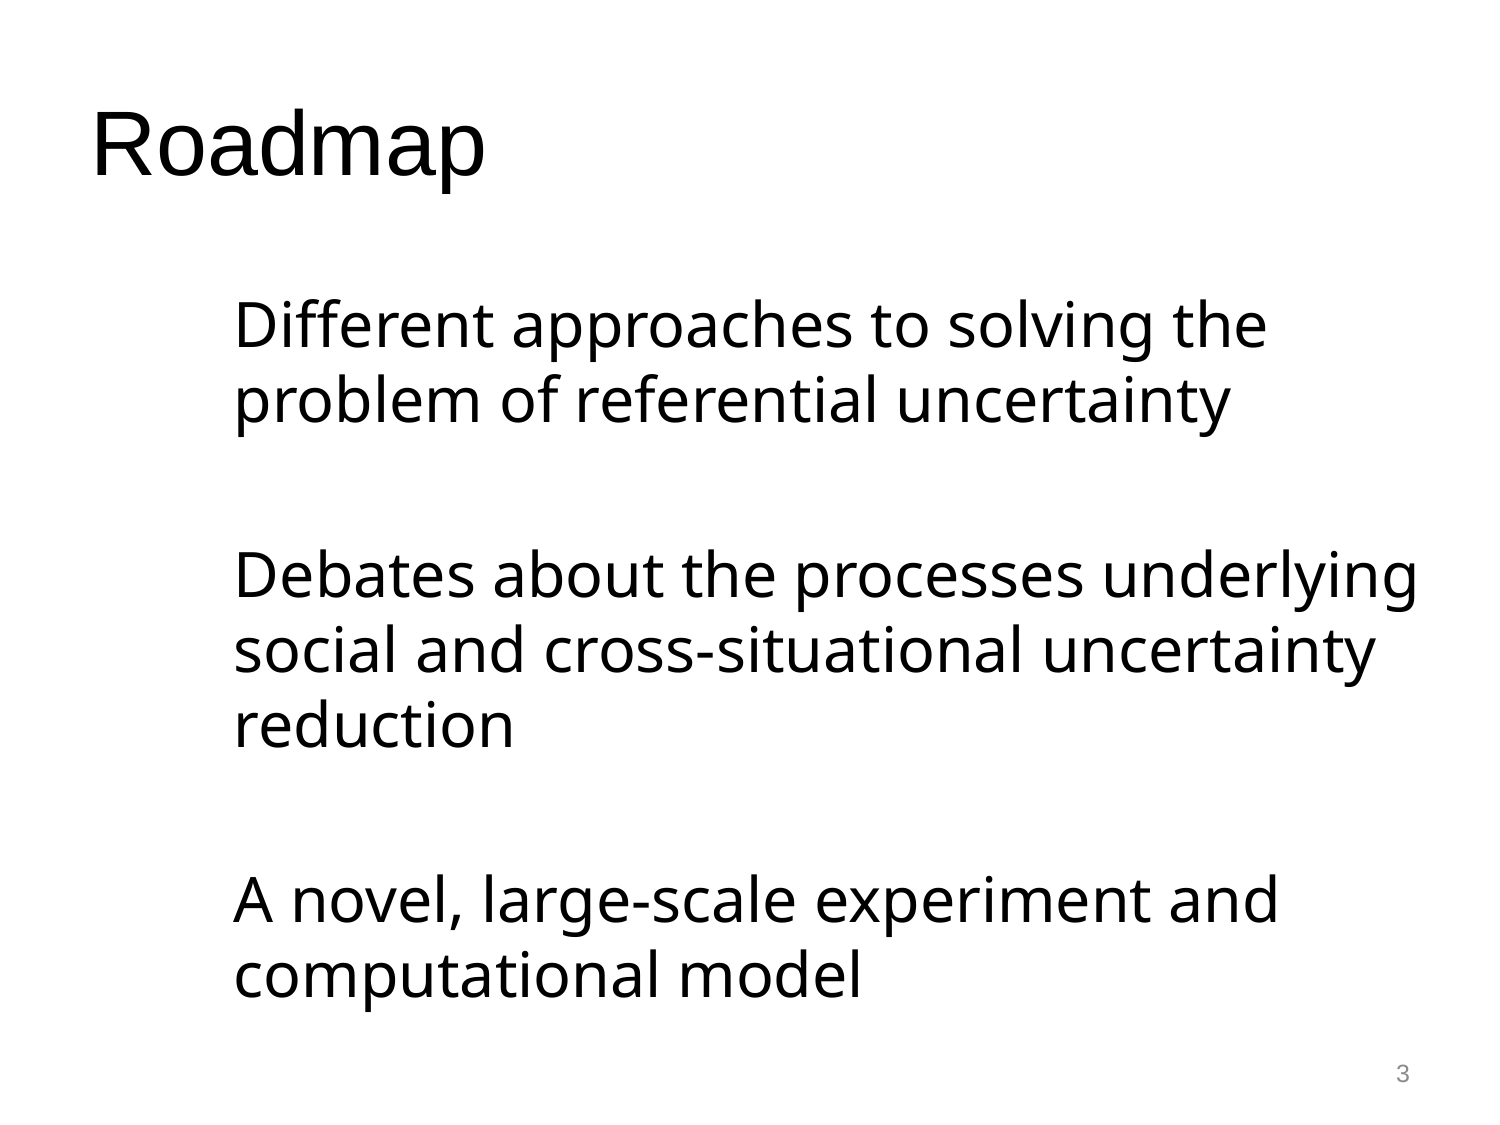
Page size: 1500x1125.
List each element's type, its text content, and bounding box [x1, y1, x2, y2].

slide_number 3 [1074, 1042, 1425, 1103]
list Different approaches to solving the problem of referential uncertainty Debates about the processes underlying social and cross-situational uncertainty reduction A novel, large-scale experiment and computational model [219, 277, 1441, 1020]
title Roadmap [75, 45, 1130, 233]
